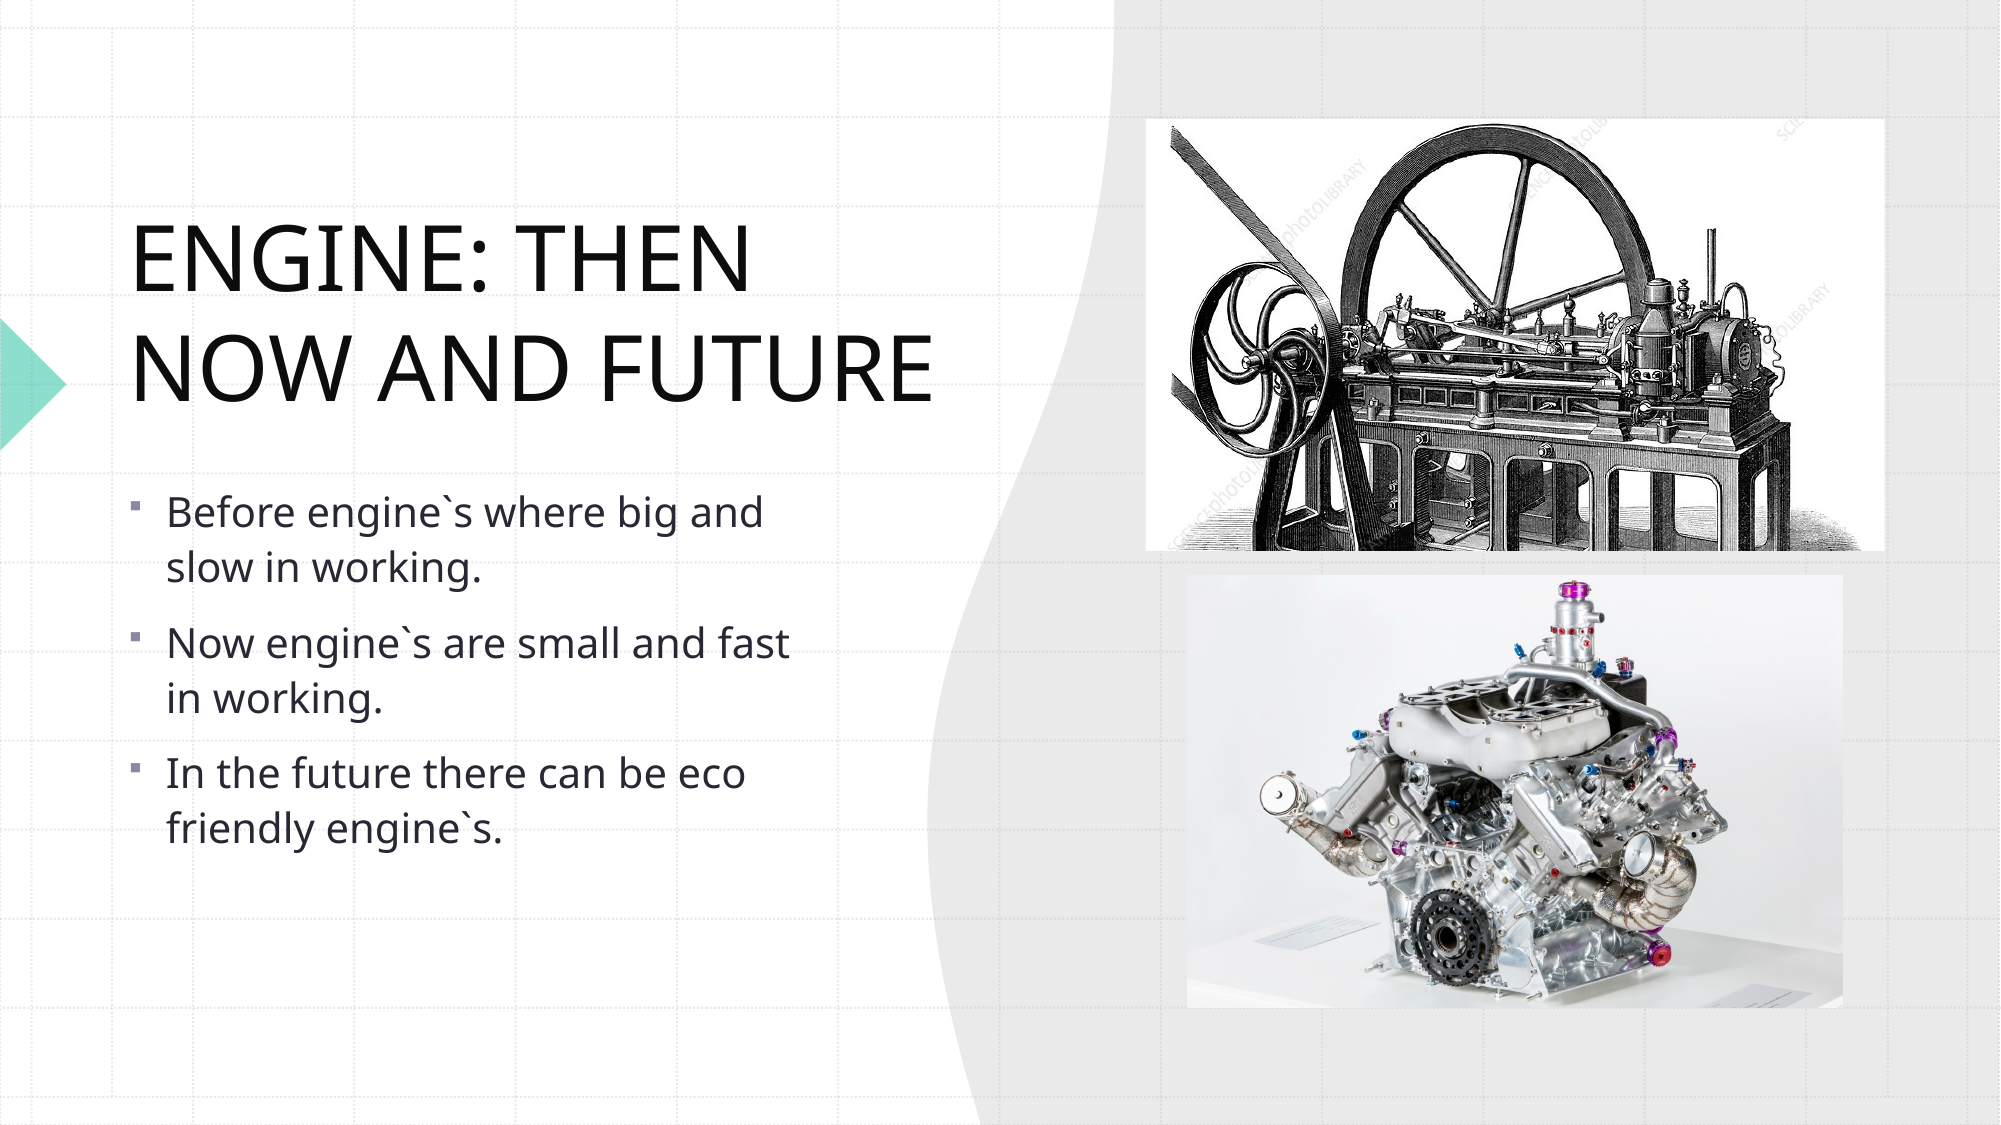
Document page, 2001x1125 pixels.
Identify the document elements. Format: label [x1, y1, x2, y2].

picture [1145, 119, 1885, 551]
picture [1187, 575, 1843, 1008]
text_box [0, 0, 2000, 1125]
